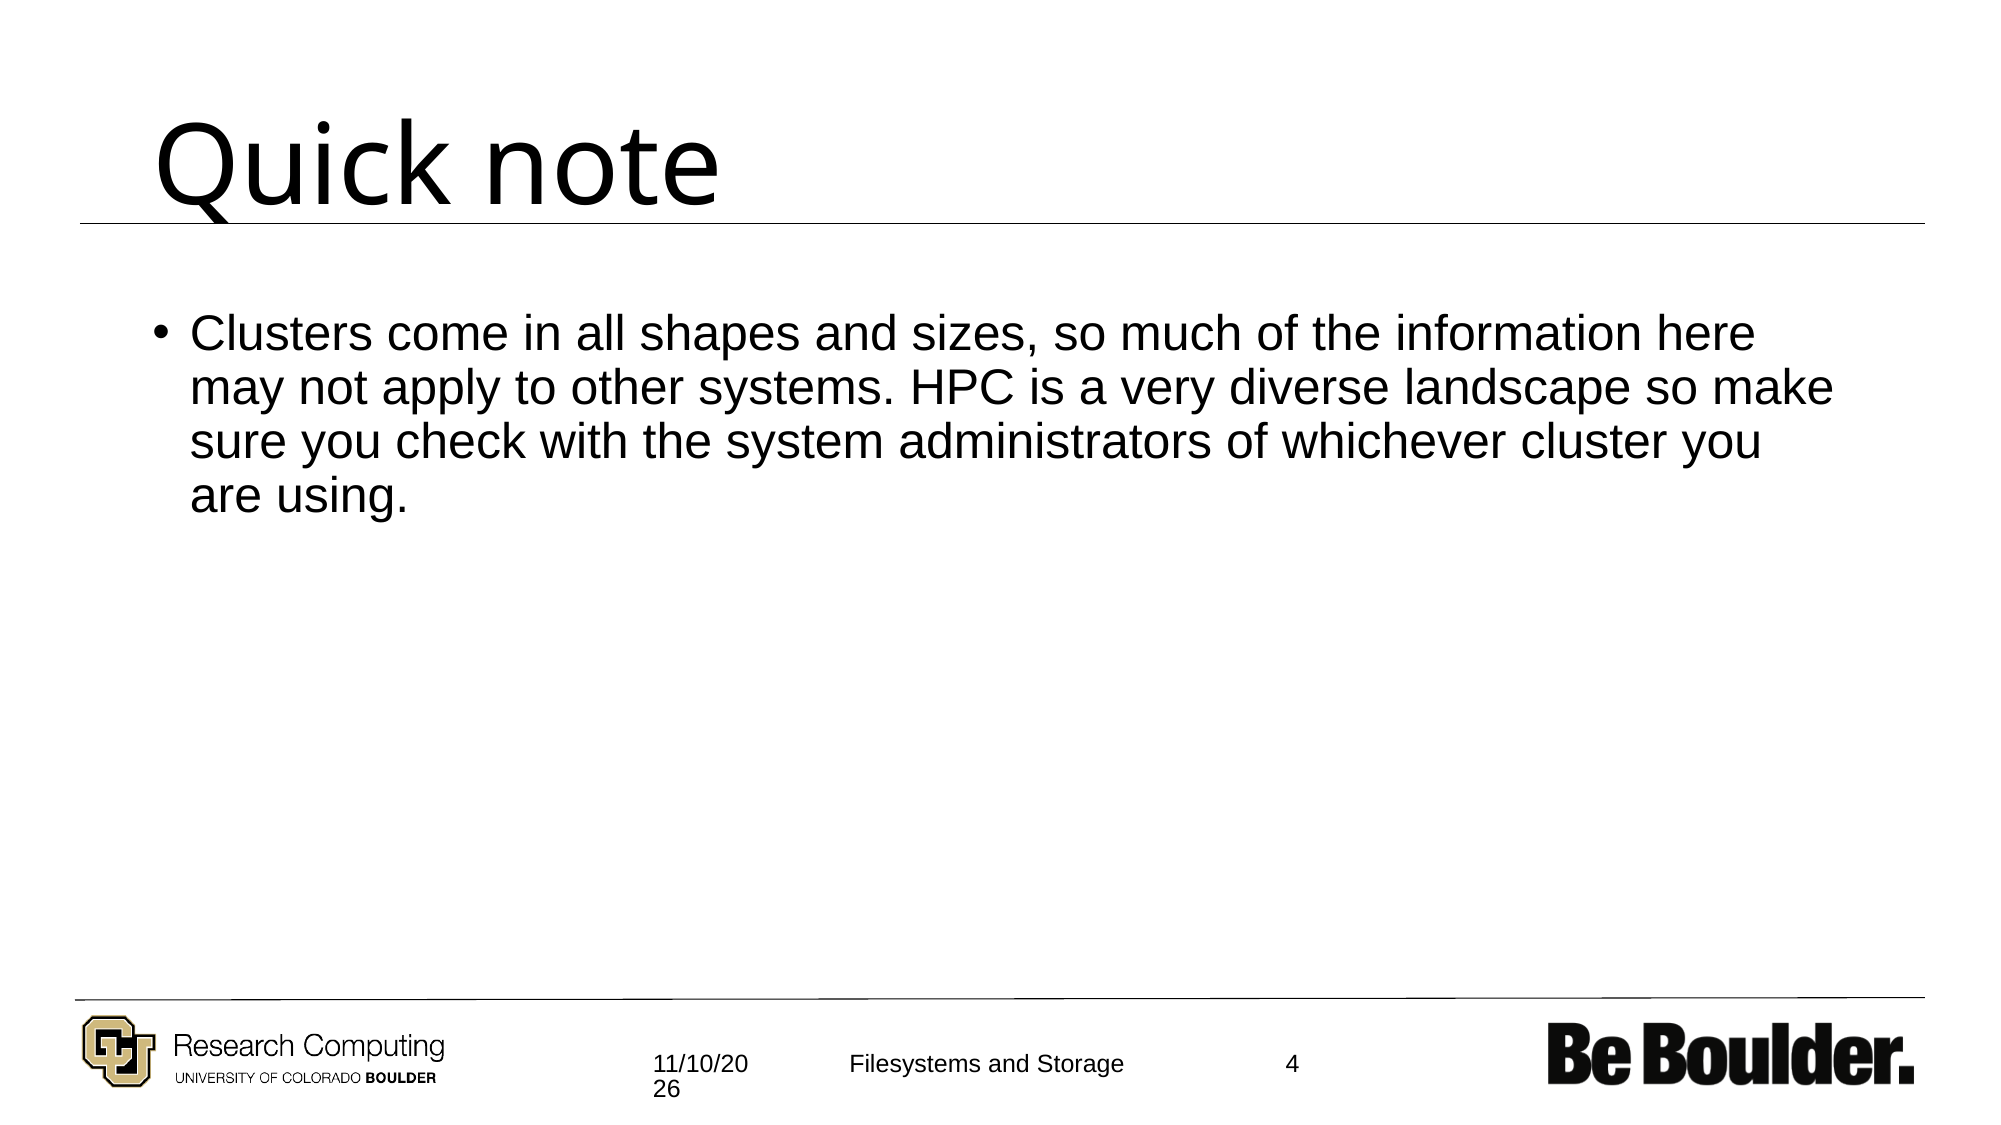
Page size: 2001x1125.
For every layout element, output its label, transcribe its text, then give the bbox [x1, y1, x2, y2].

footer Filesystems and Storage [772, 1032, 1202, 1093]
picture [1524, 1015, 1938, 1088]
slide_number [637, 1032, 772, 1093]
title Quick note [137, 59, 1863, 278]
picture [81, 1015, 444, 1088]
list Clusters come in all shapes and sizes, so much of the information here may not apply to other systems. HPC is a very diverse landscape so make sure you check with the system administrators of whichever cluster you are using. [137, 299, 1863, 983]
slide_number 4 [1202, 1032, 1315, 1093]
